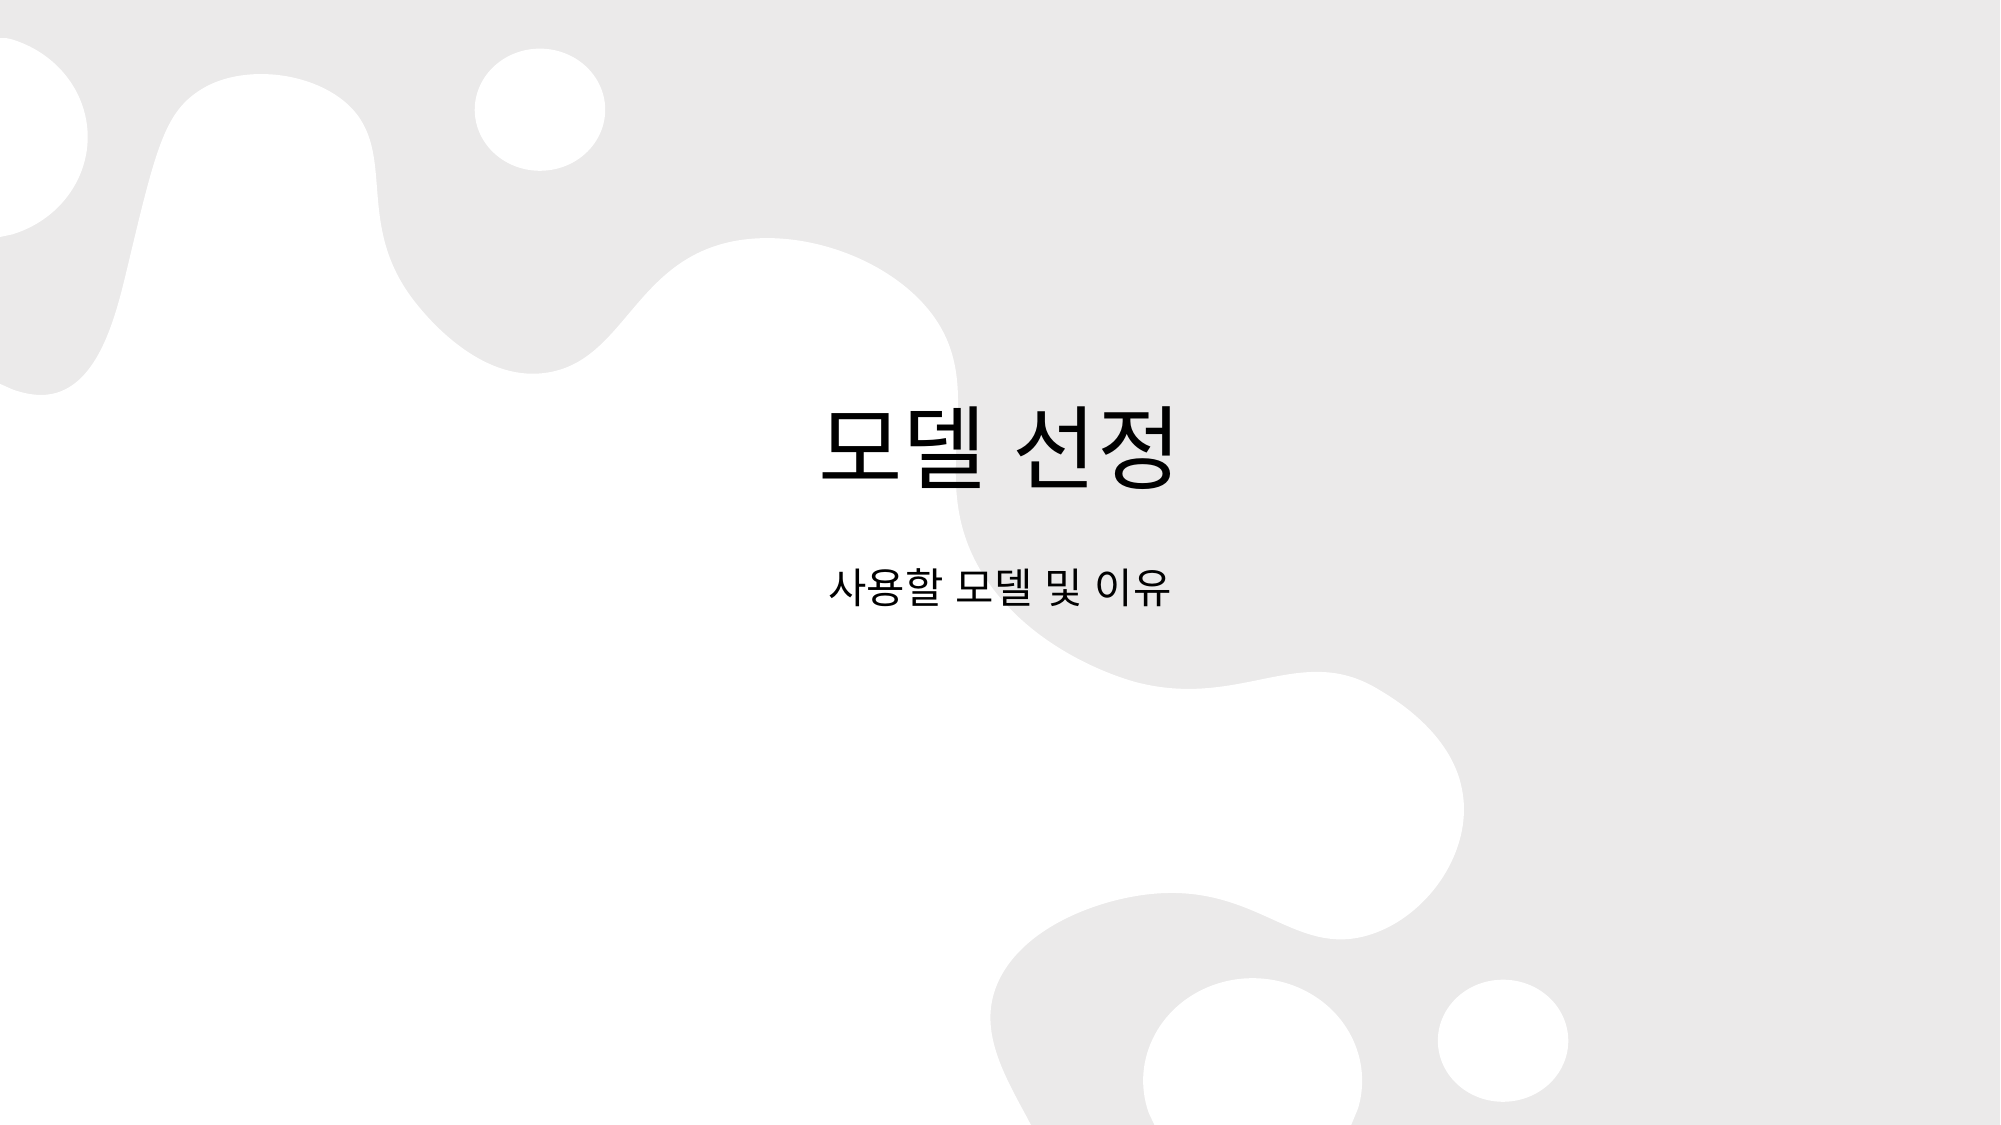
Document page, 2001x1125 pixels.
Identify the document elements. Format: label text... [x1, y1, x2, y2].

list 사용할 모델 및 이유 [415, 549, 1585, 942]
title 모델 선정 [466, 293, 1534, 508]
